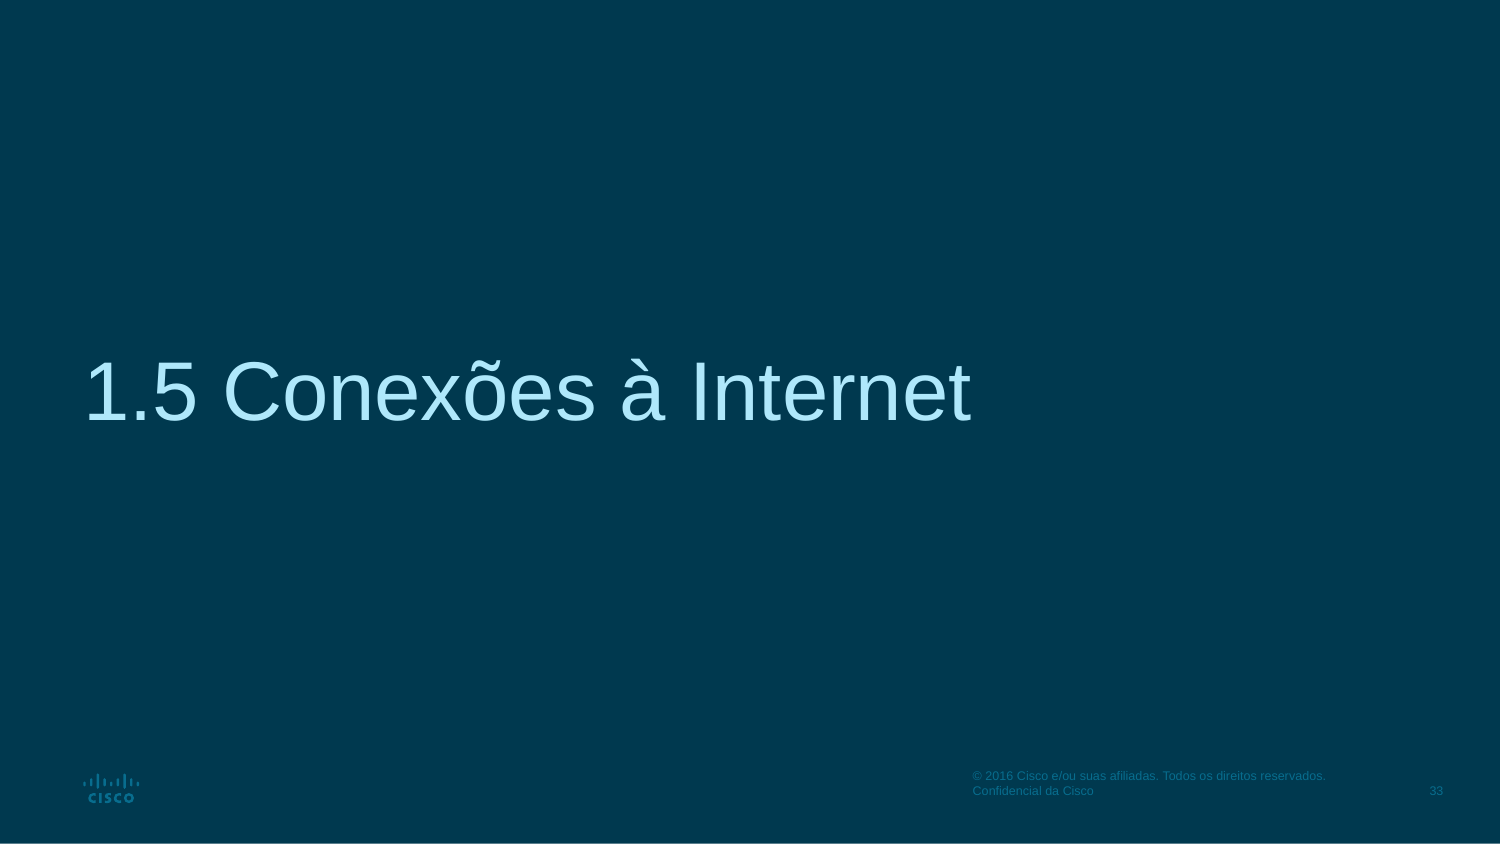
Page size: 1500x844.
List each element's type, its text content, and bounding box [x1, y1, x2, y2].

title 1.5 Conexões à Internet [68, 150, 1419, 446]
